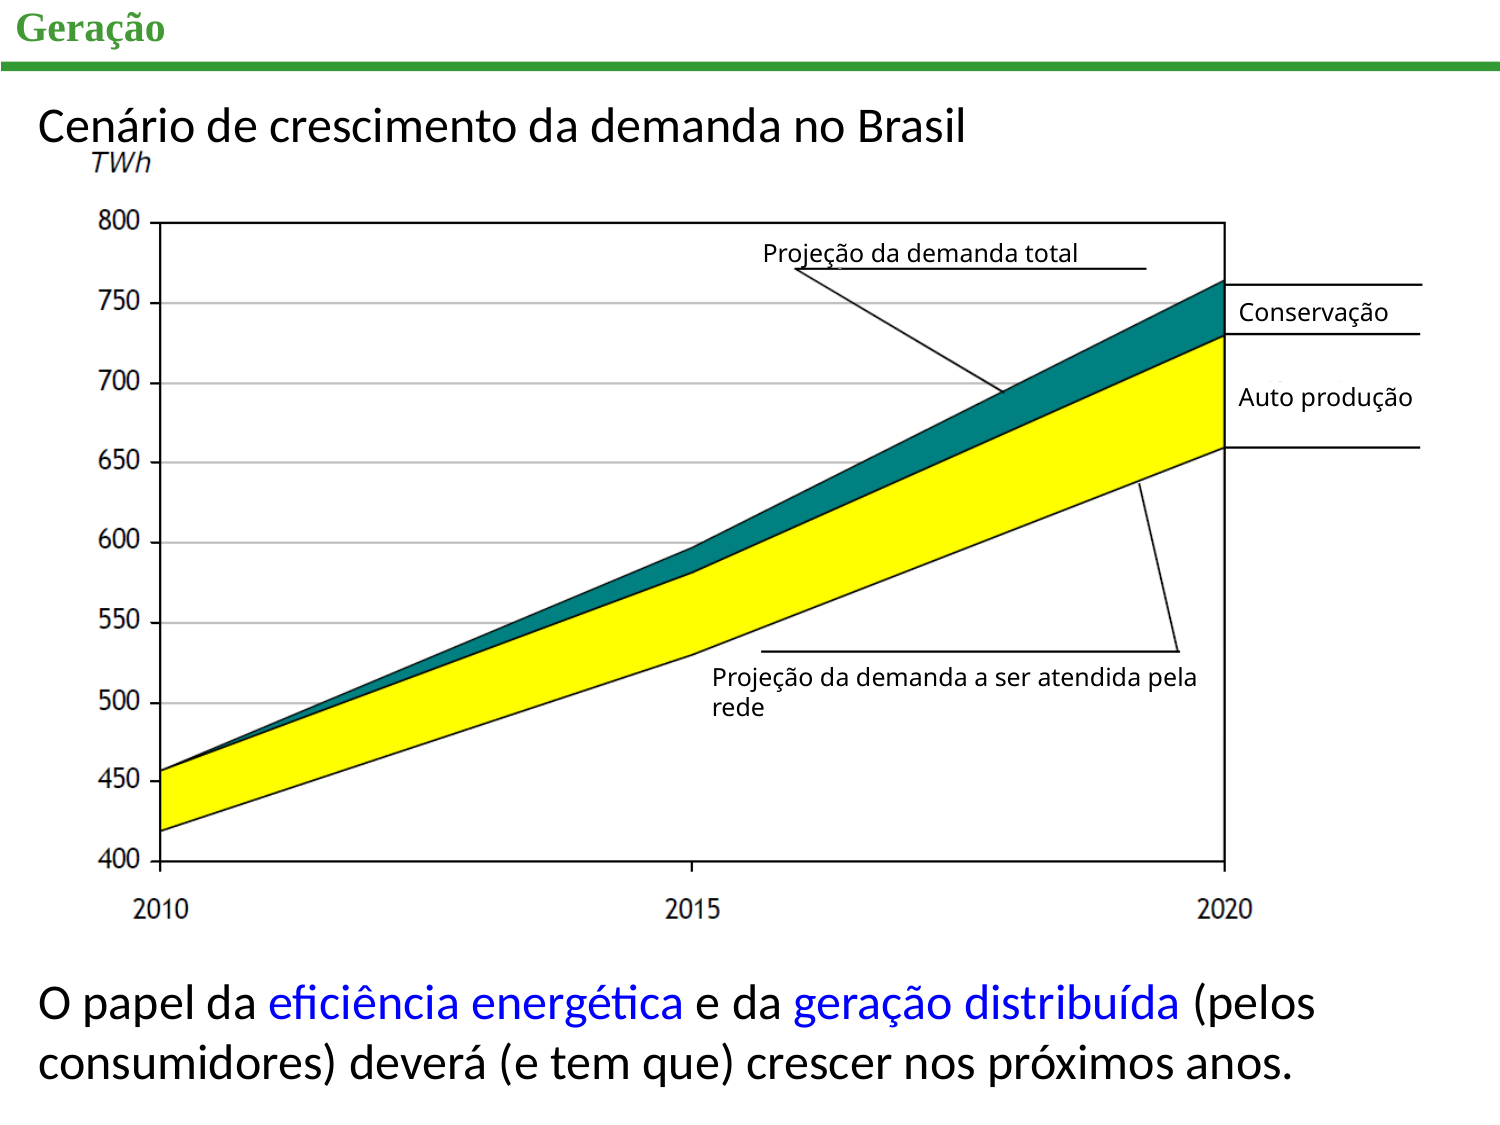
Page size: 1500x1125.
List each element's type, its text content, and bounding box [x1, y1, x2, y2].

text_box Cenário de crescimento da demanda no Brasil [24, 85, 1463, 160]
text_box O papel da eficiência energética e da geração distribuída (pelos consumidores) deverá (e tem que) crescer nos próximos anos. [24, 962, 1463, 1096]
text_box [81, 145, 1452, 936]
title Geração [0, 0, 1454, 61]
